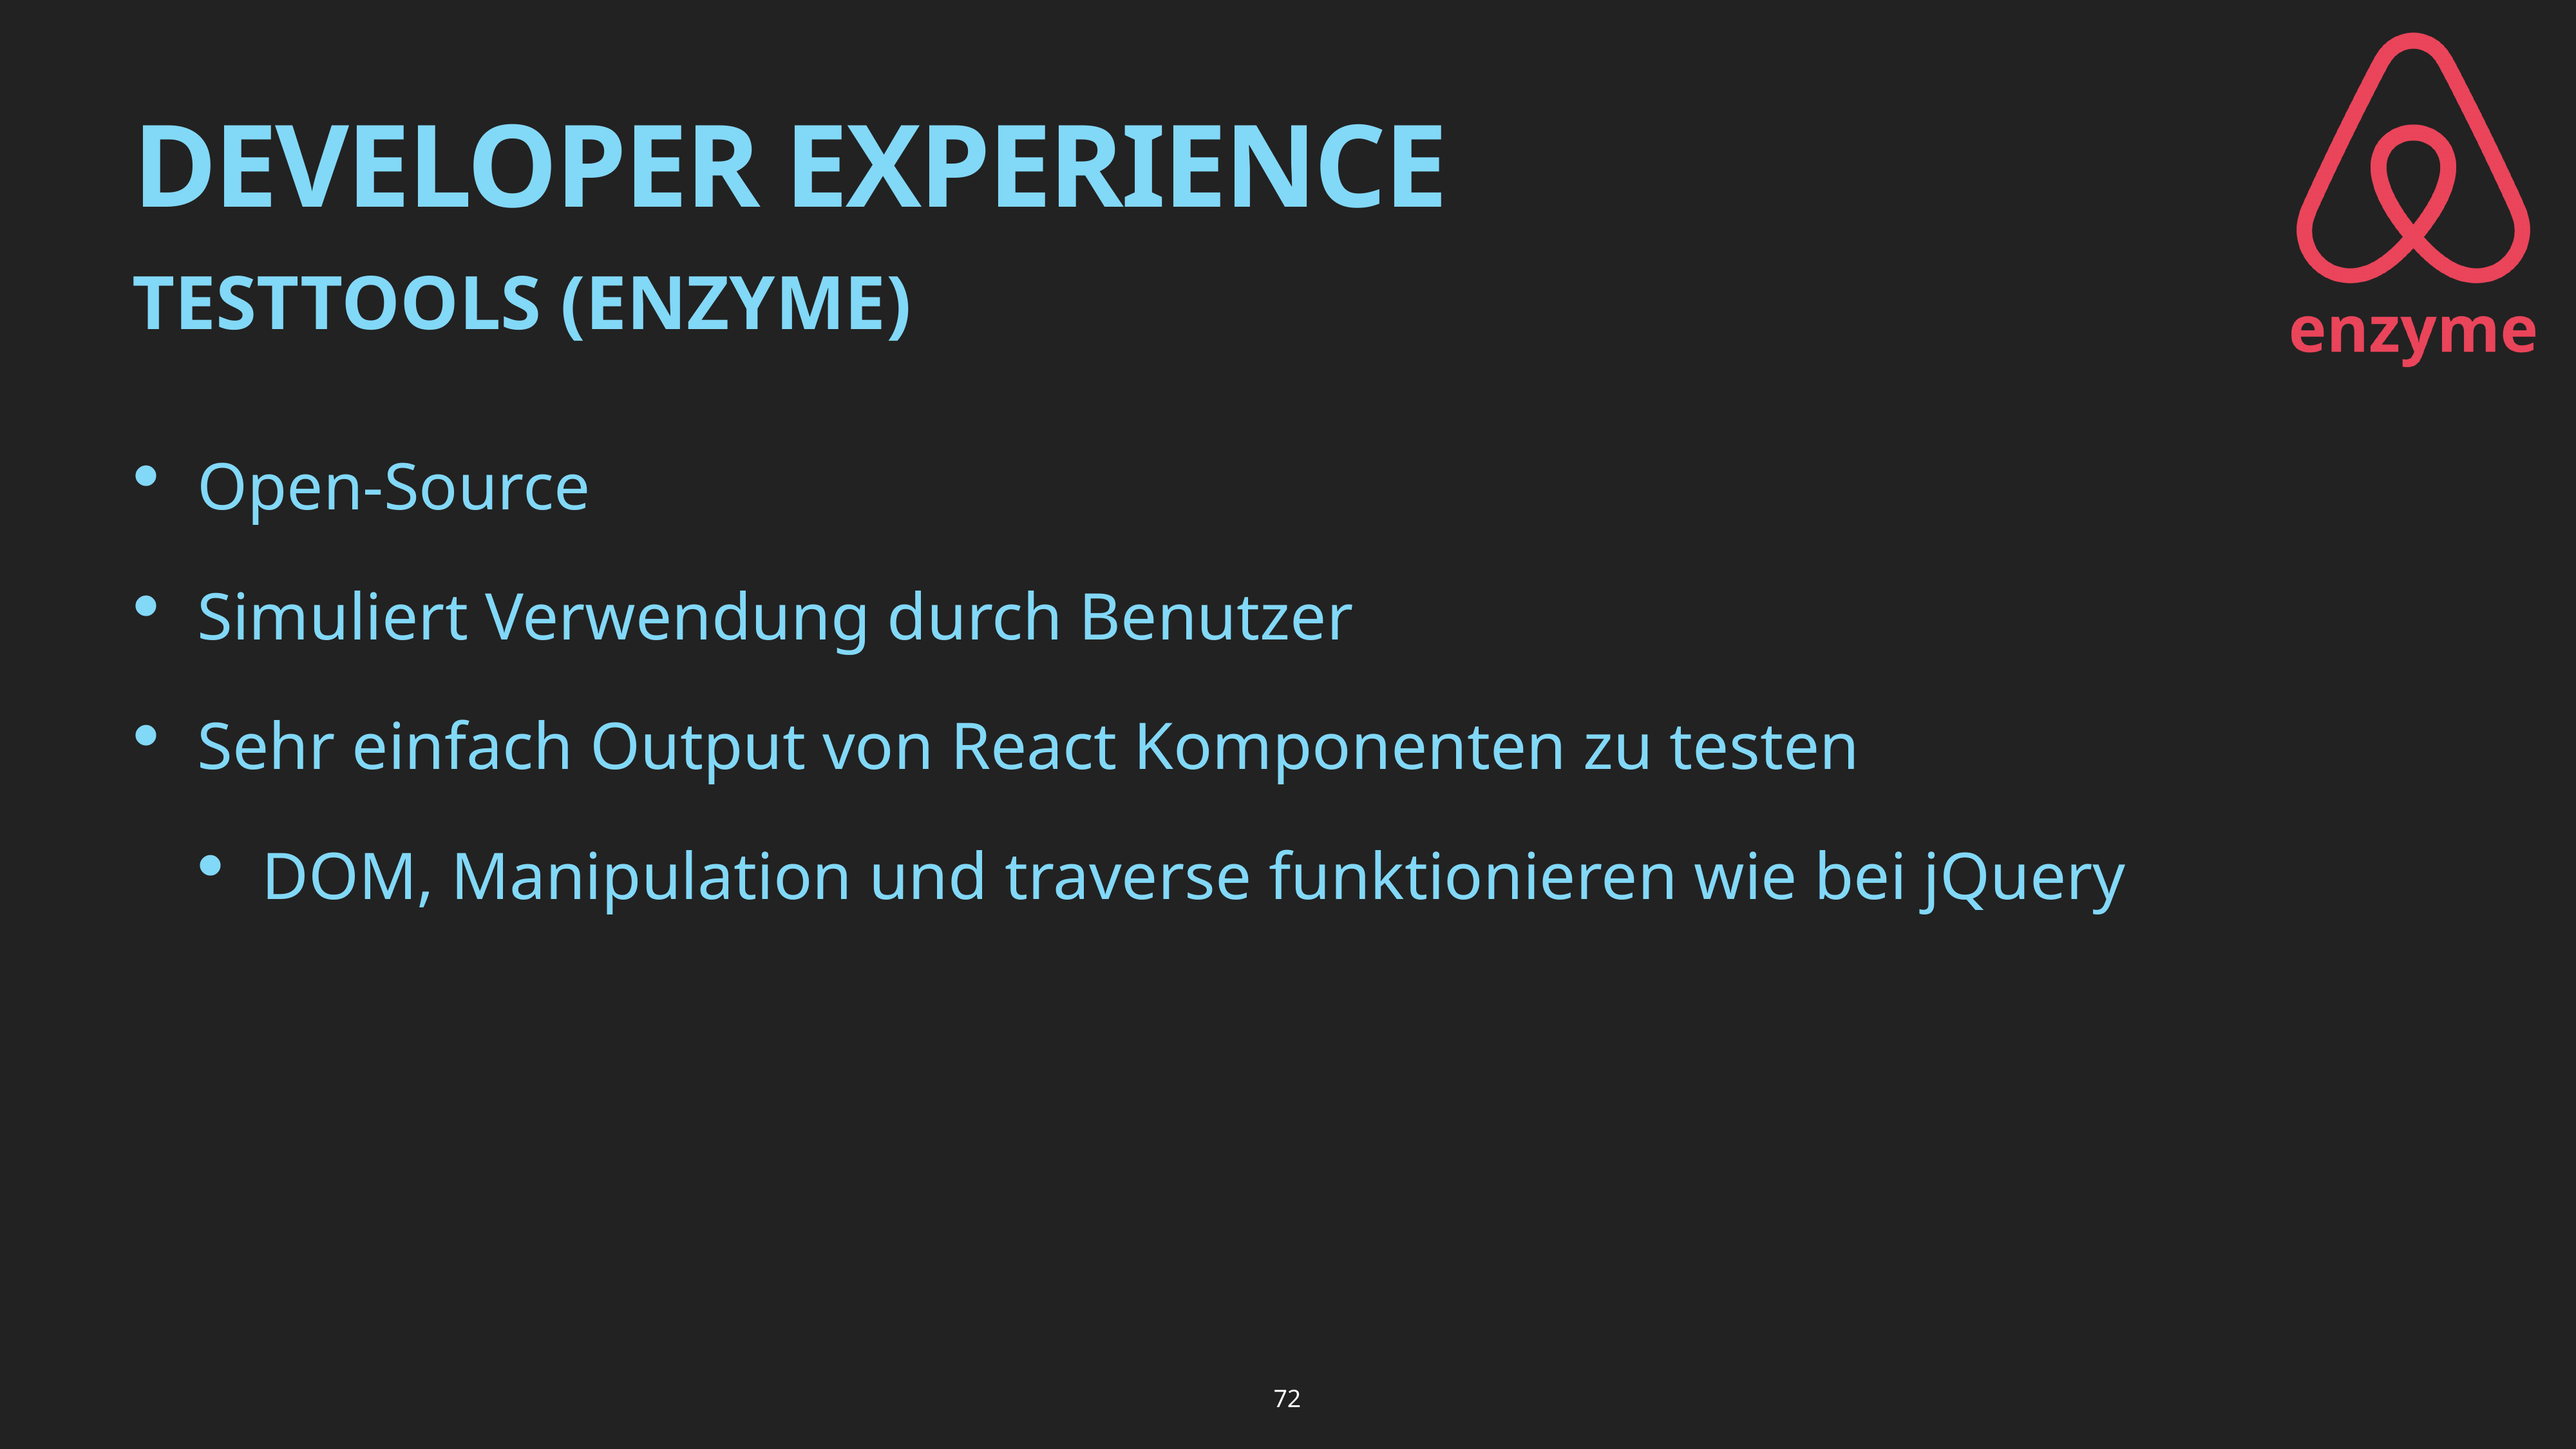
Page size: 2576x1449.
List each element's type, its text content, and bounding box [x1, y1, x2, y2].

picture [2271, 16, 2556, 419]
slide_number 72 [1257, 1381, 1318, 1422]
list Open-Source Simuliert Verwendung durch Benutzer Sehr einfach Output von React Komponenten zu testen DOM, Manipulation und traverse funktionieren wie bei jQuery [127, 448, 2449, 1321]
list TESTTOOLS (ENZYME) [127, 250, 2271, 350]
title DEVELOPER EXPERIENCE [127, 113, 2271, 250]
